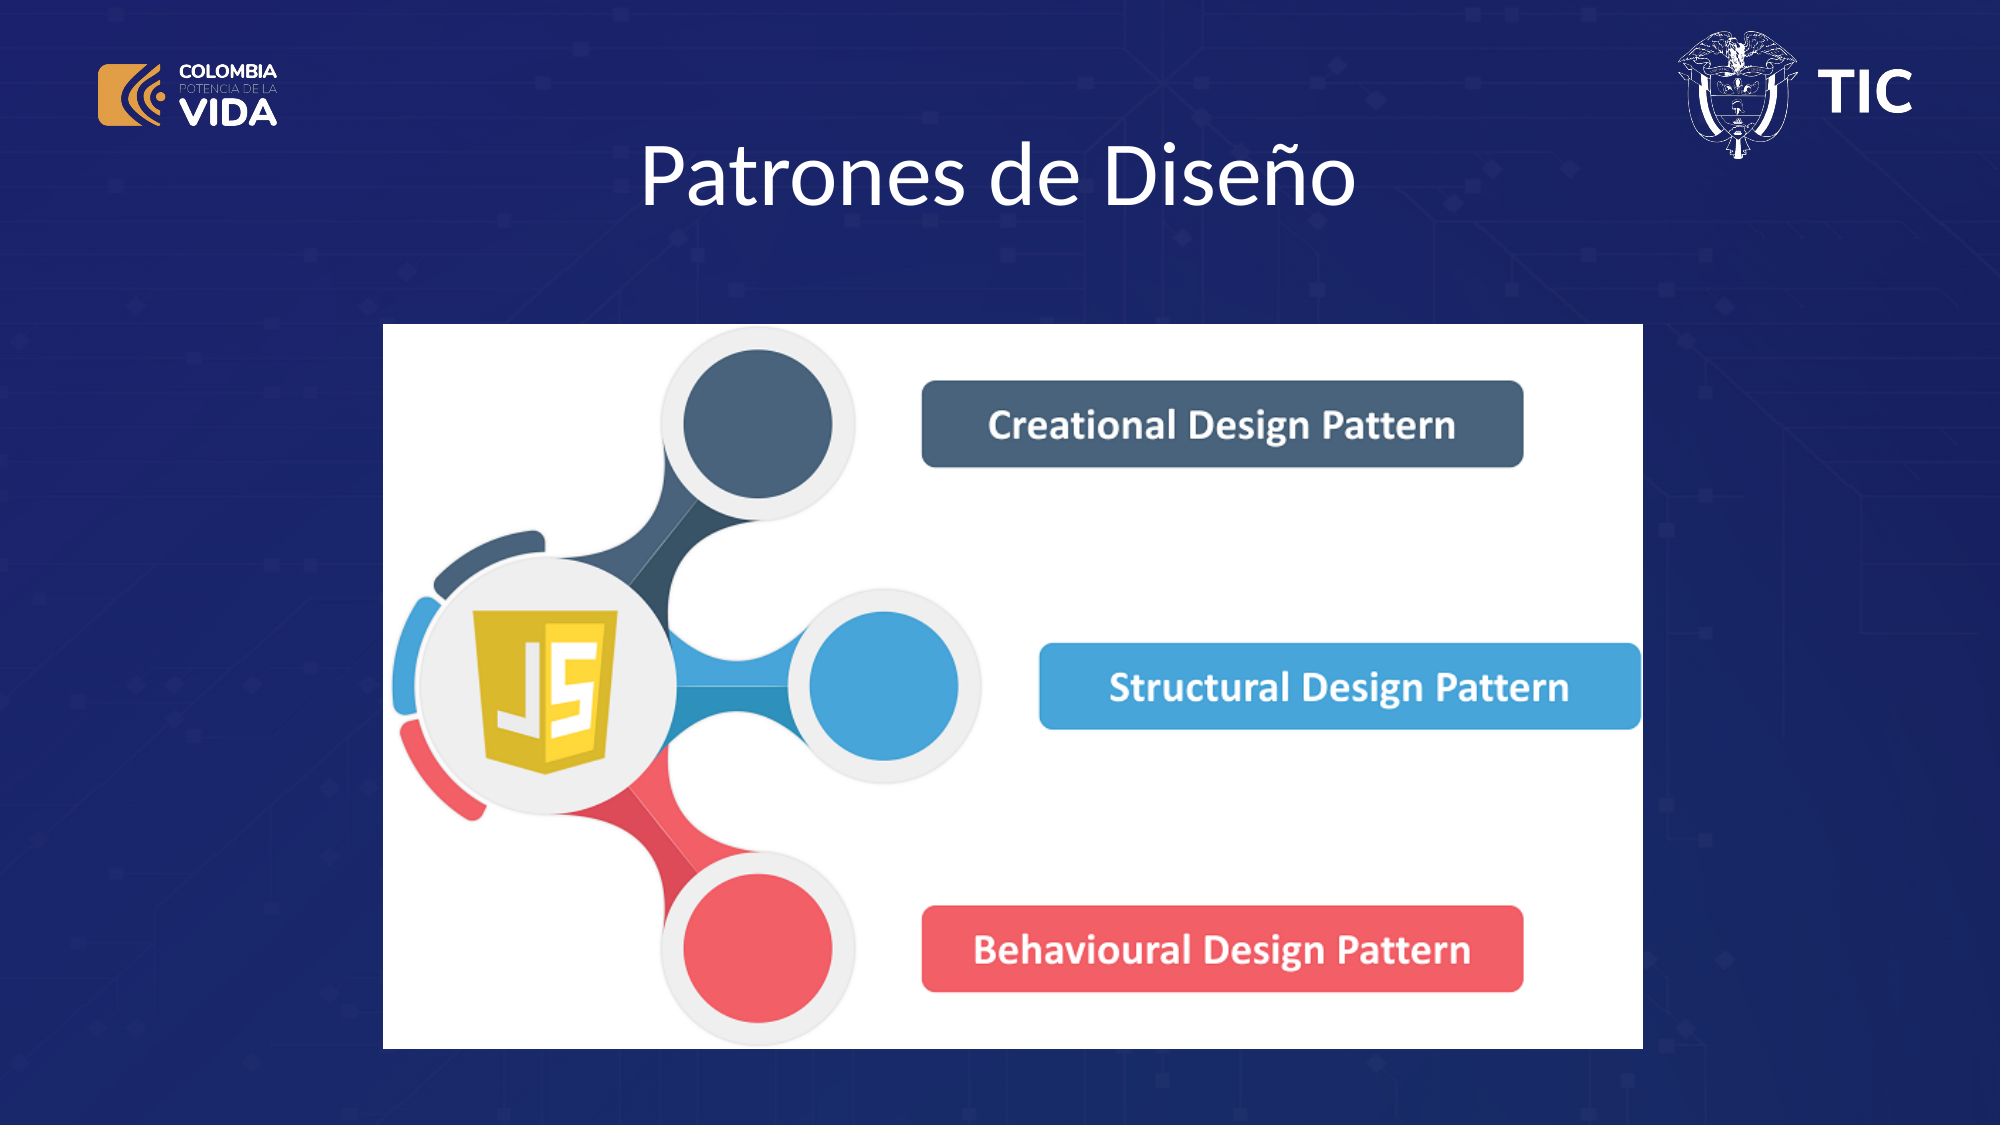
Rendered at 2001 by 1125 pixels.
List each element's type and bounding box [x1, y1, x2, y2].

text_box [0, 0, 2000, 1125]
picture [383, 324, 1643, 1049]
picture [98, 63, 278, 127]
picture [1678, 31, 1912, 159]
